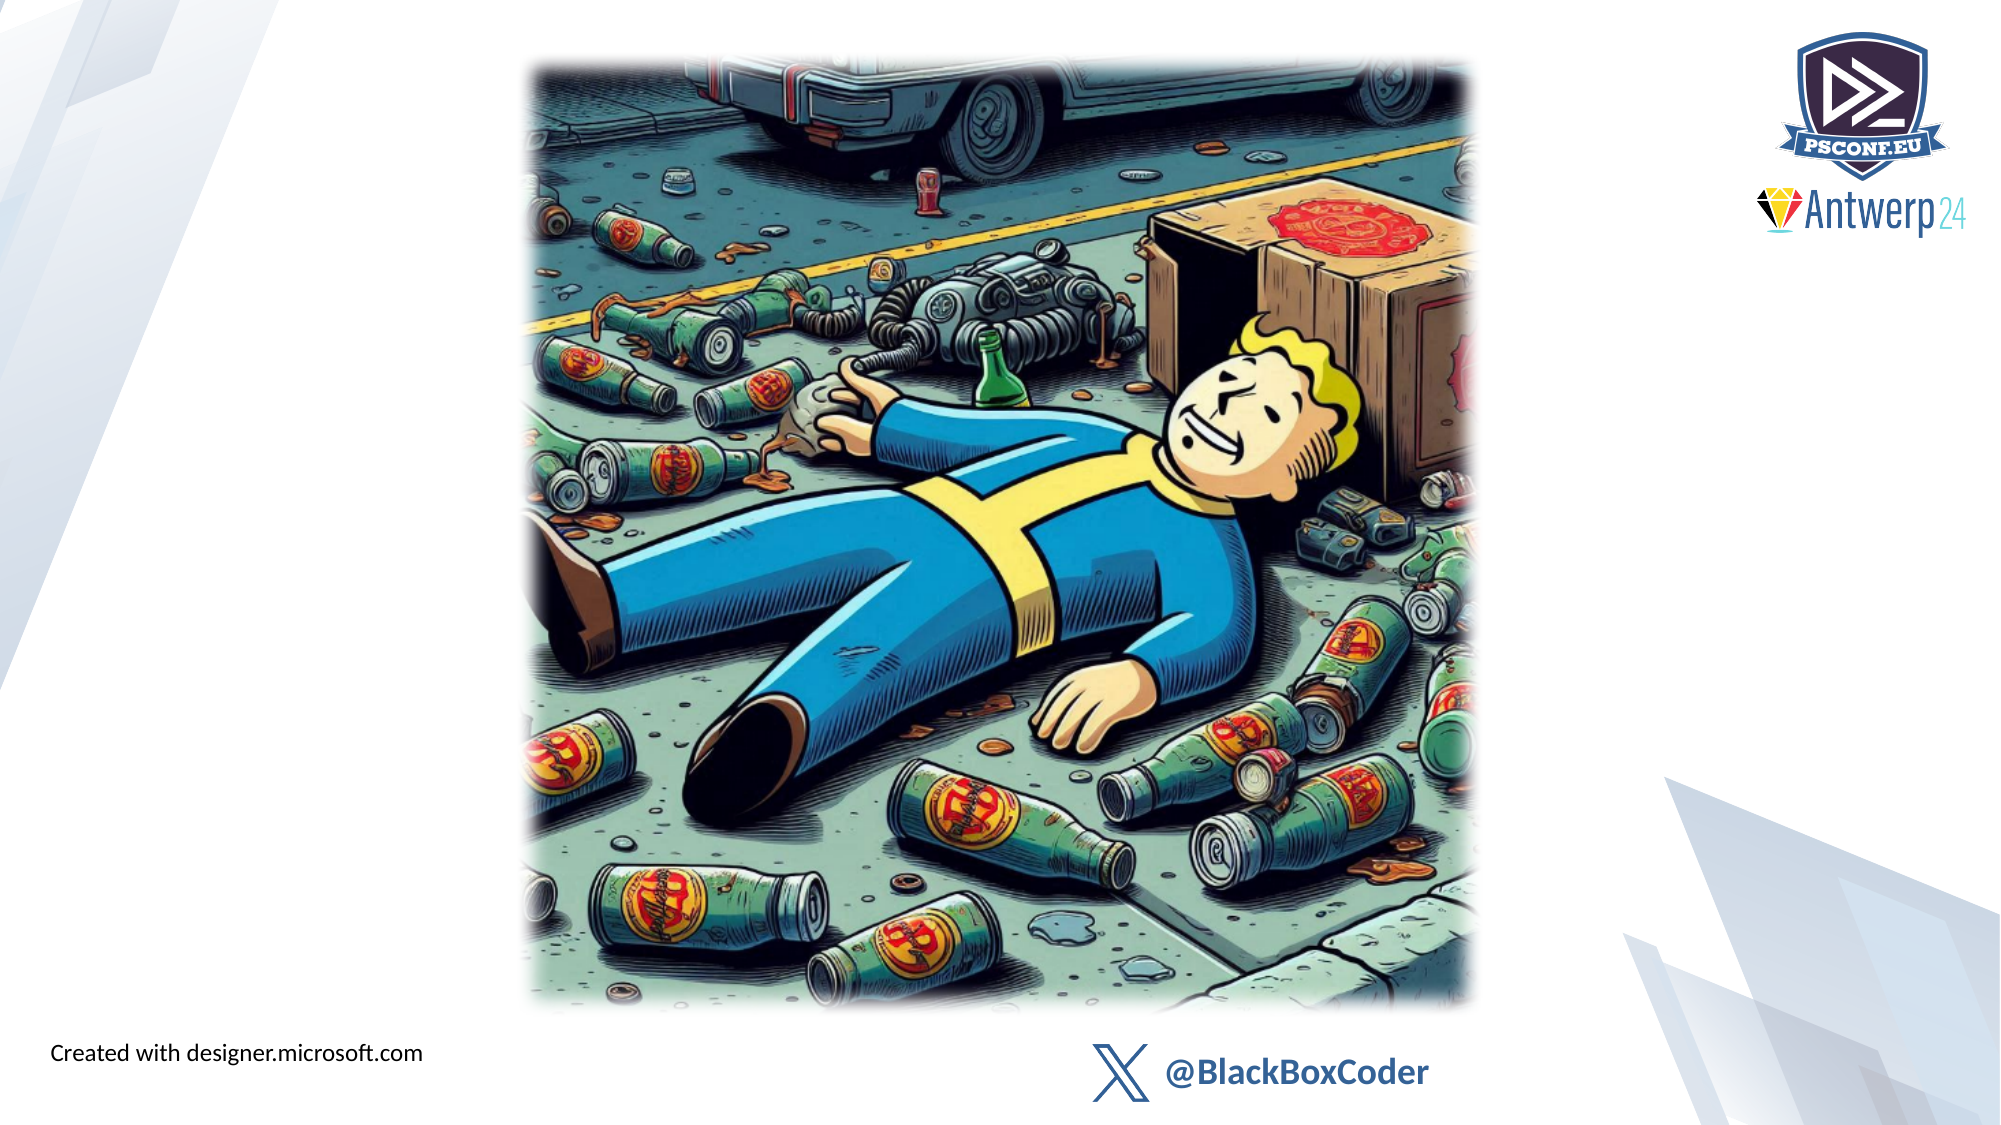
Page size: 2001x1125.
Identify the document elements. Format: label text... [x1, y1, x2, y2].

picture [0, 0, 2000, 1125]
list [517, 52, 1483, 1017]
text_box Created with designer.microsoft.com [35, 1028, 440, 1074]
